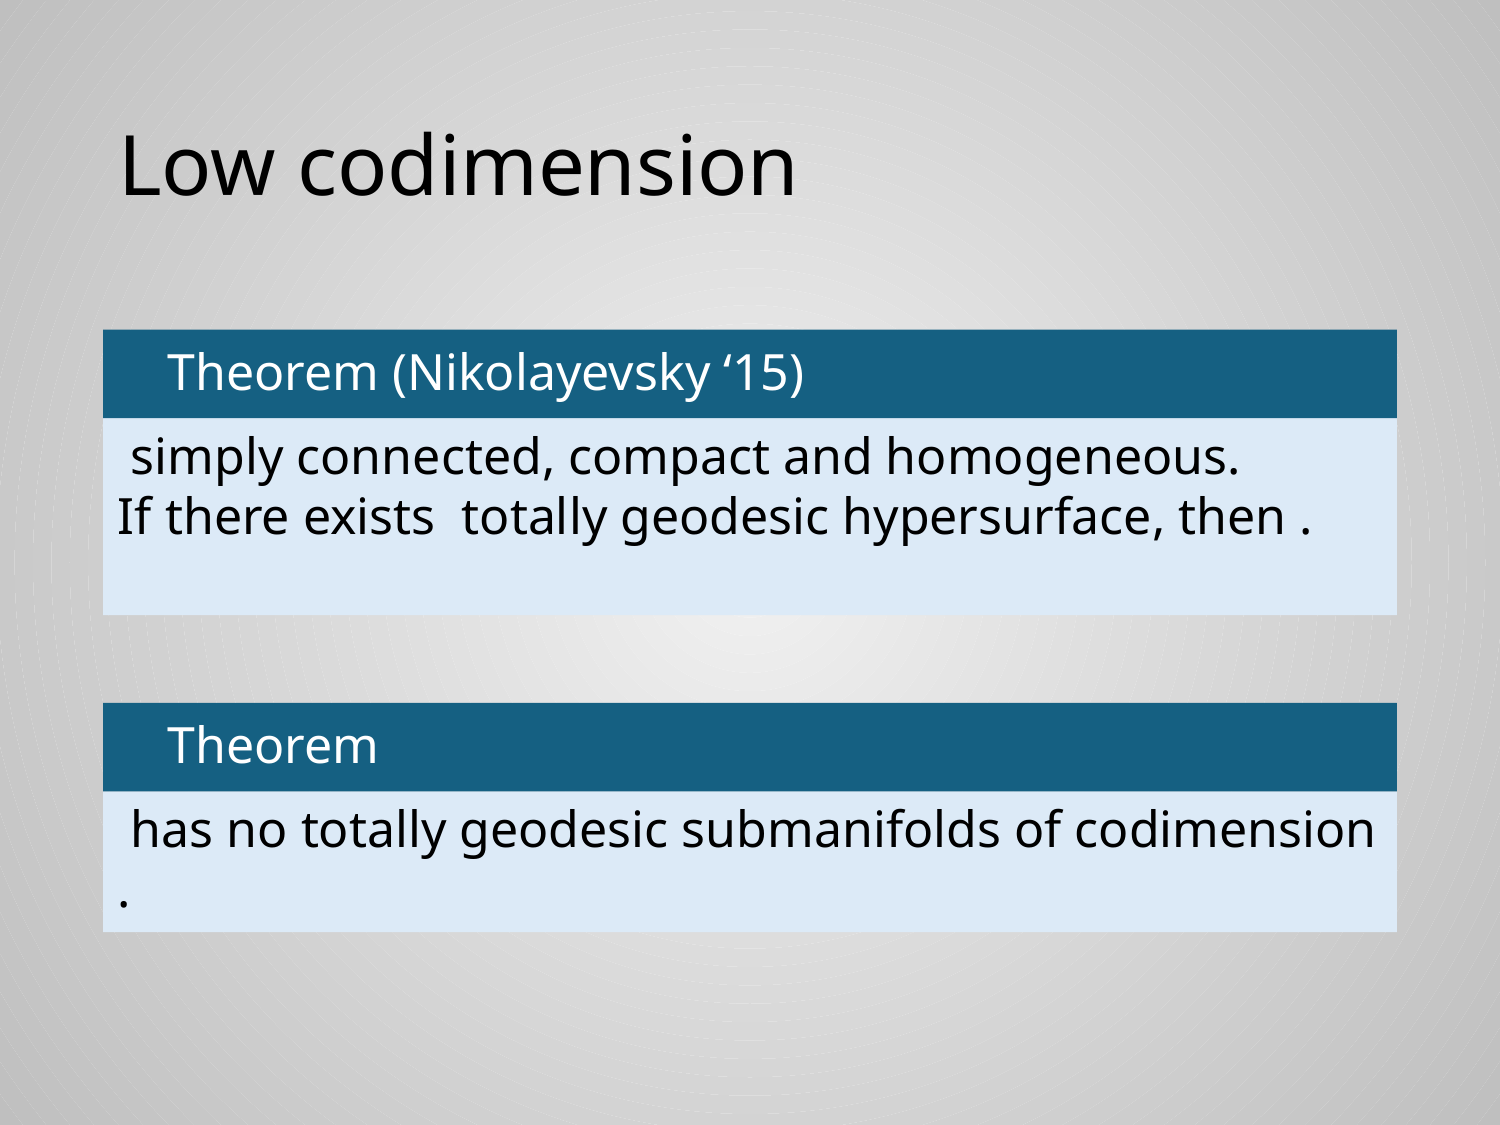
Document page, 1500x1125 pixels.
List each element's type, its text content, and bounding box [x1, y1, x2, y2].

text_box [102, 793, 1398, 934]
text_box Theorem [101, 701, 1398, 793]
text_box [102, 420, 1398, 617]
title Low codimension [103, 59, 1397, 278]
text_box Theorem (Nikolayevsky ‘15) [101, 328, 1398, 420]
